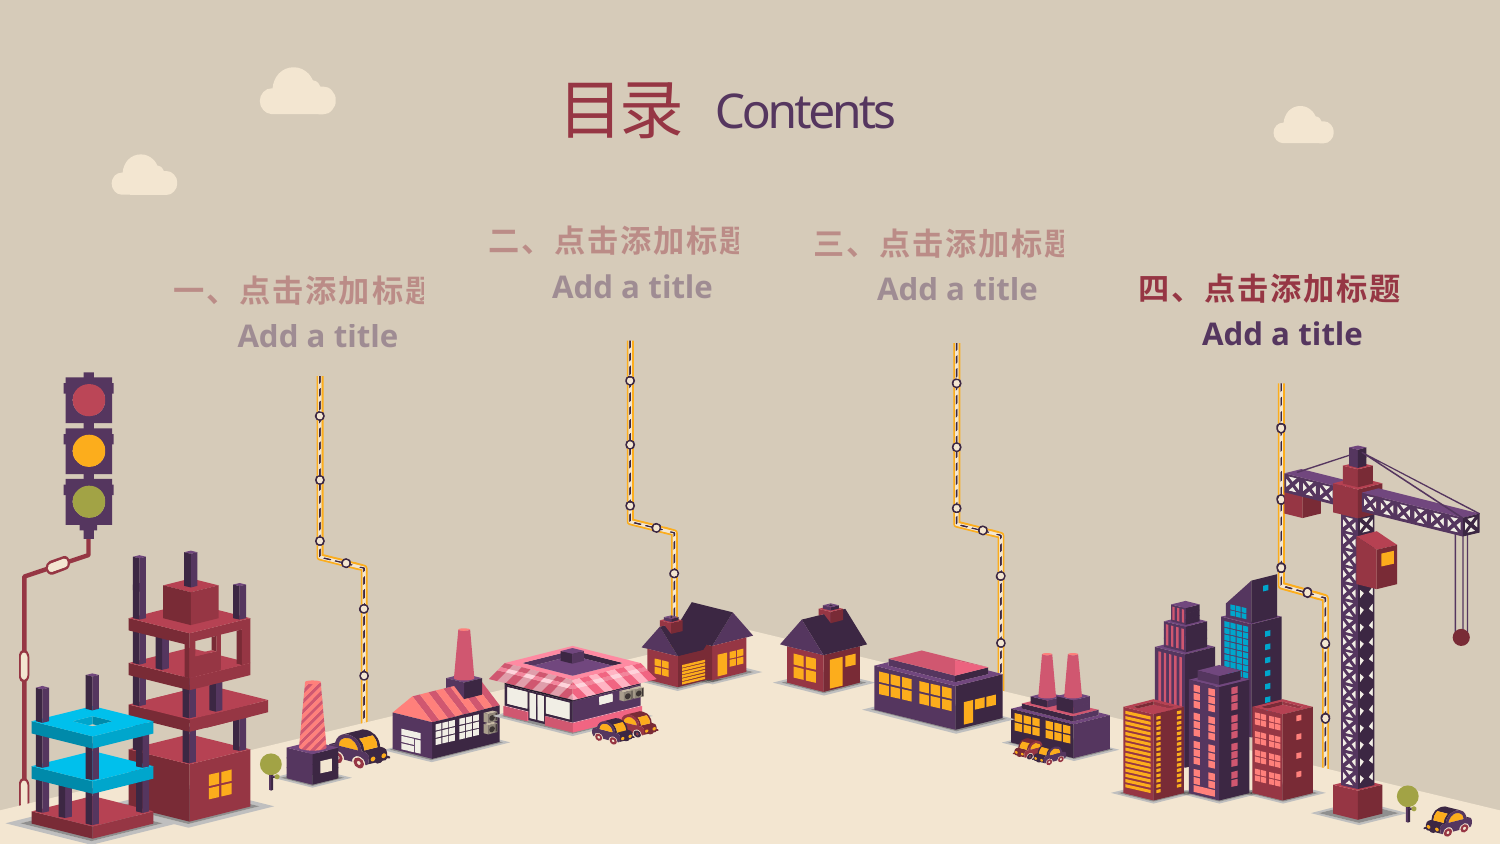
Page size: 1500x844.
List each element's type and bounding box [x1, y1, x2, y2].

picture [1273, 105, 1334, 144]
text_box [1138, 261, 1463, 371]
text_box [798, 216, 1138, 371]
text_box [543, 61, 957, 158]
picture [111, 154, 178, 195]
text_box [0, 371, 1500, 844]
text_box [473, 213, 812, 371]
text_box [158, 263, 501, 371]
picture [259, 67, 336, 115]
